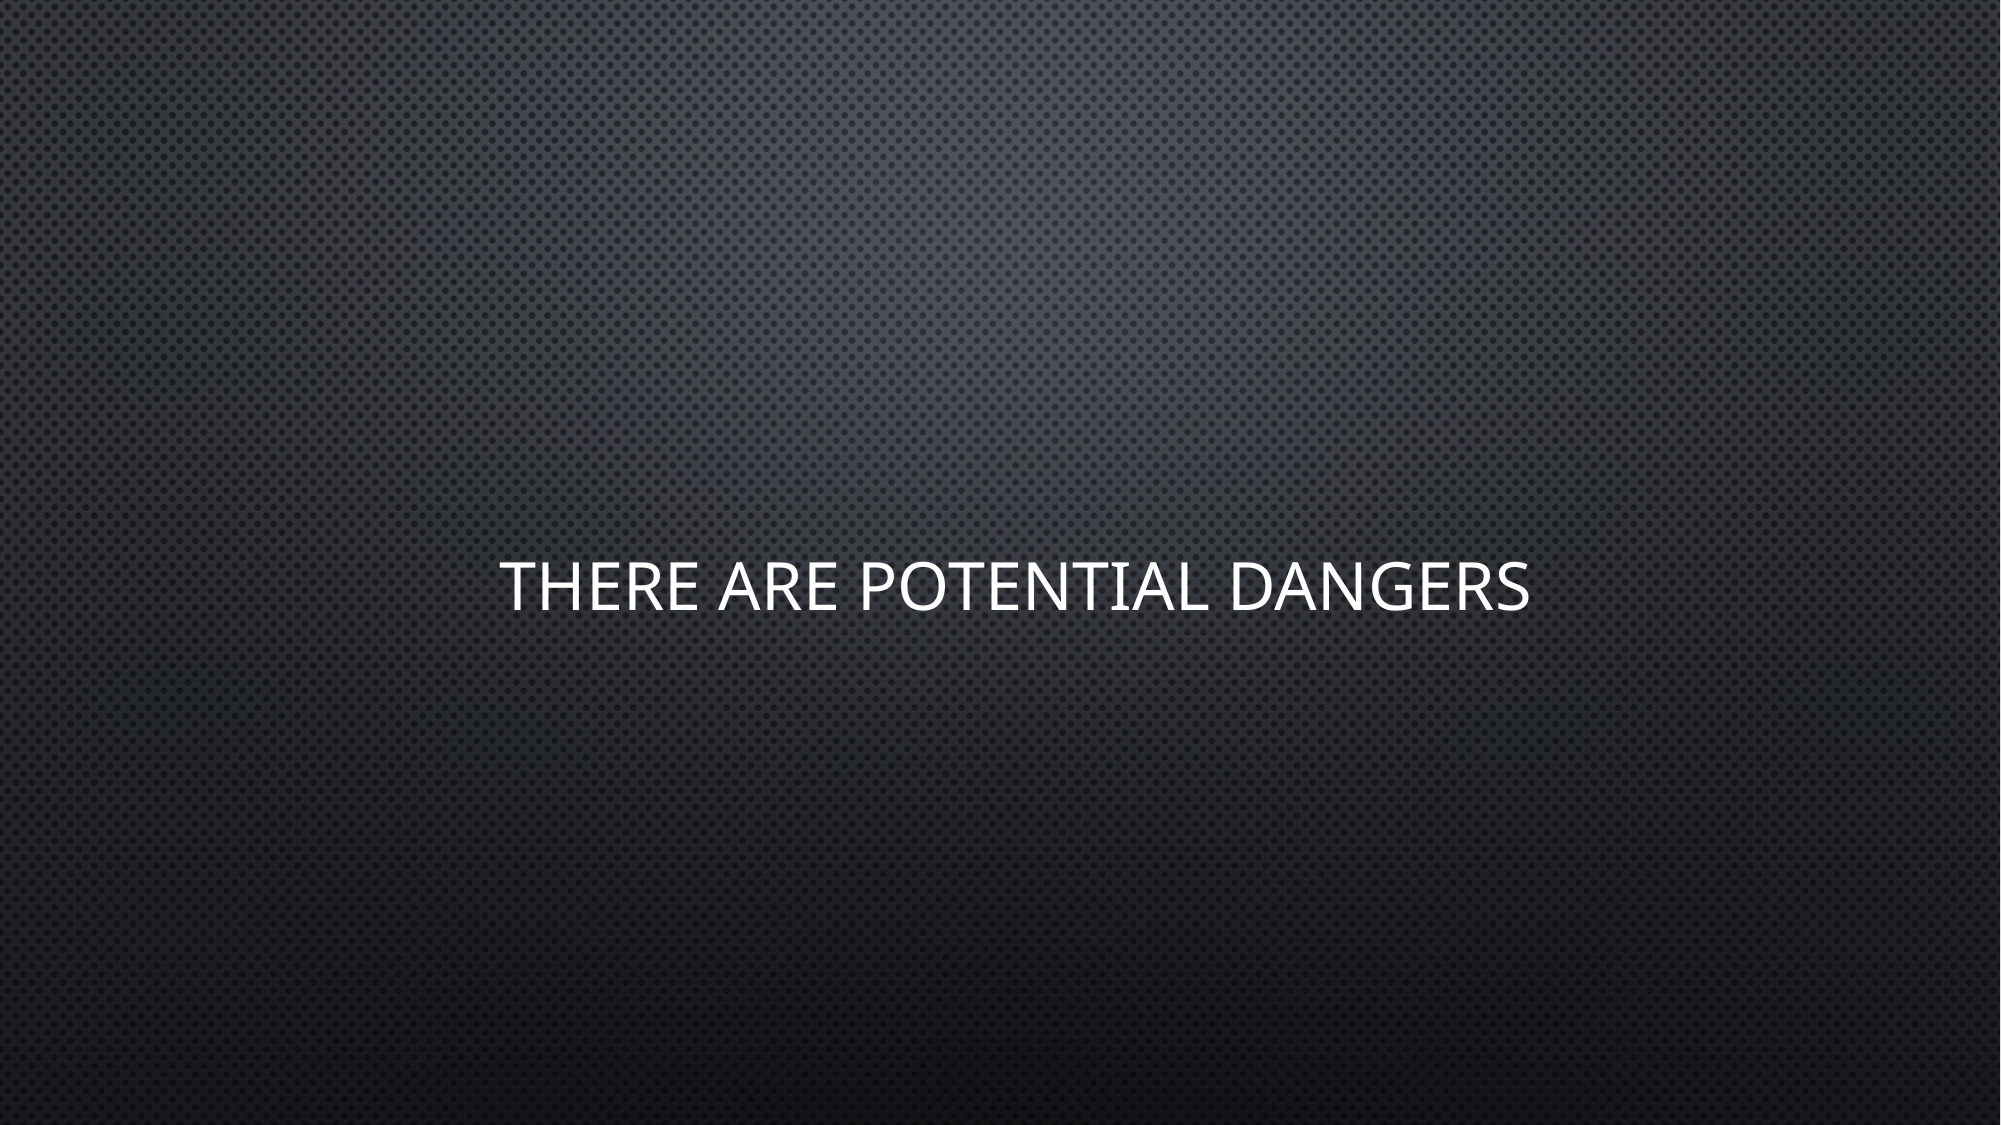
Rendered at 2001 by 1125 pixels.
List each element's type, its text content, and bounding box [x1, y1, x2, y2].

title There Are potential Dangers [484, 427, 2000, 741]
